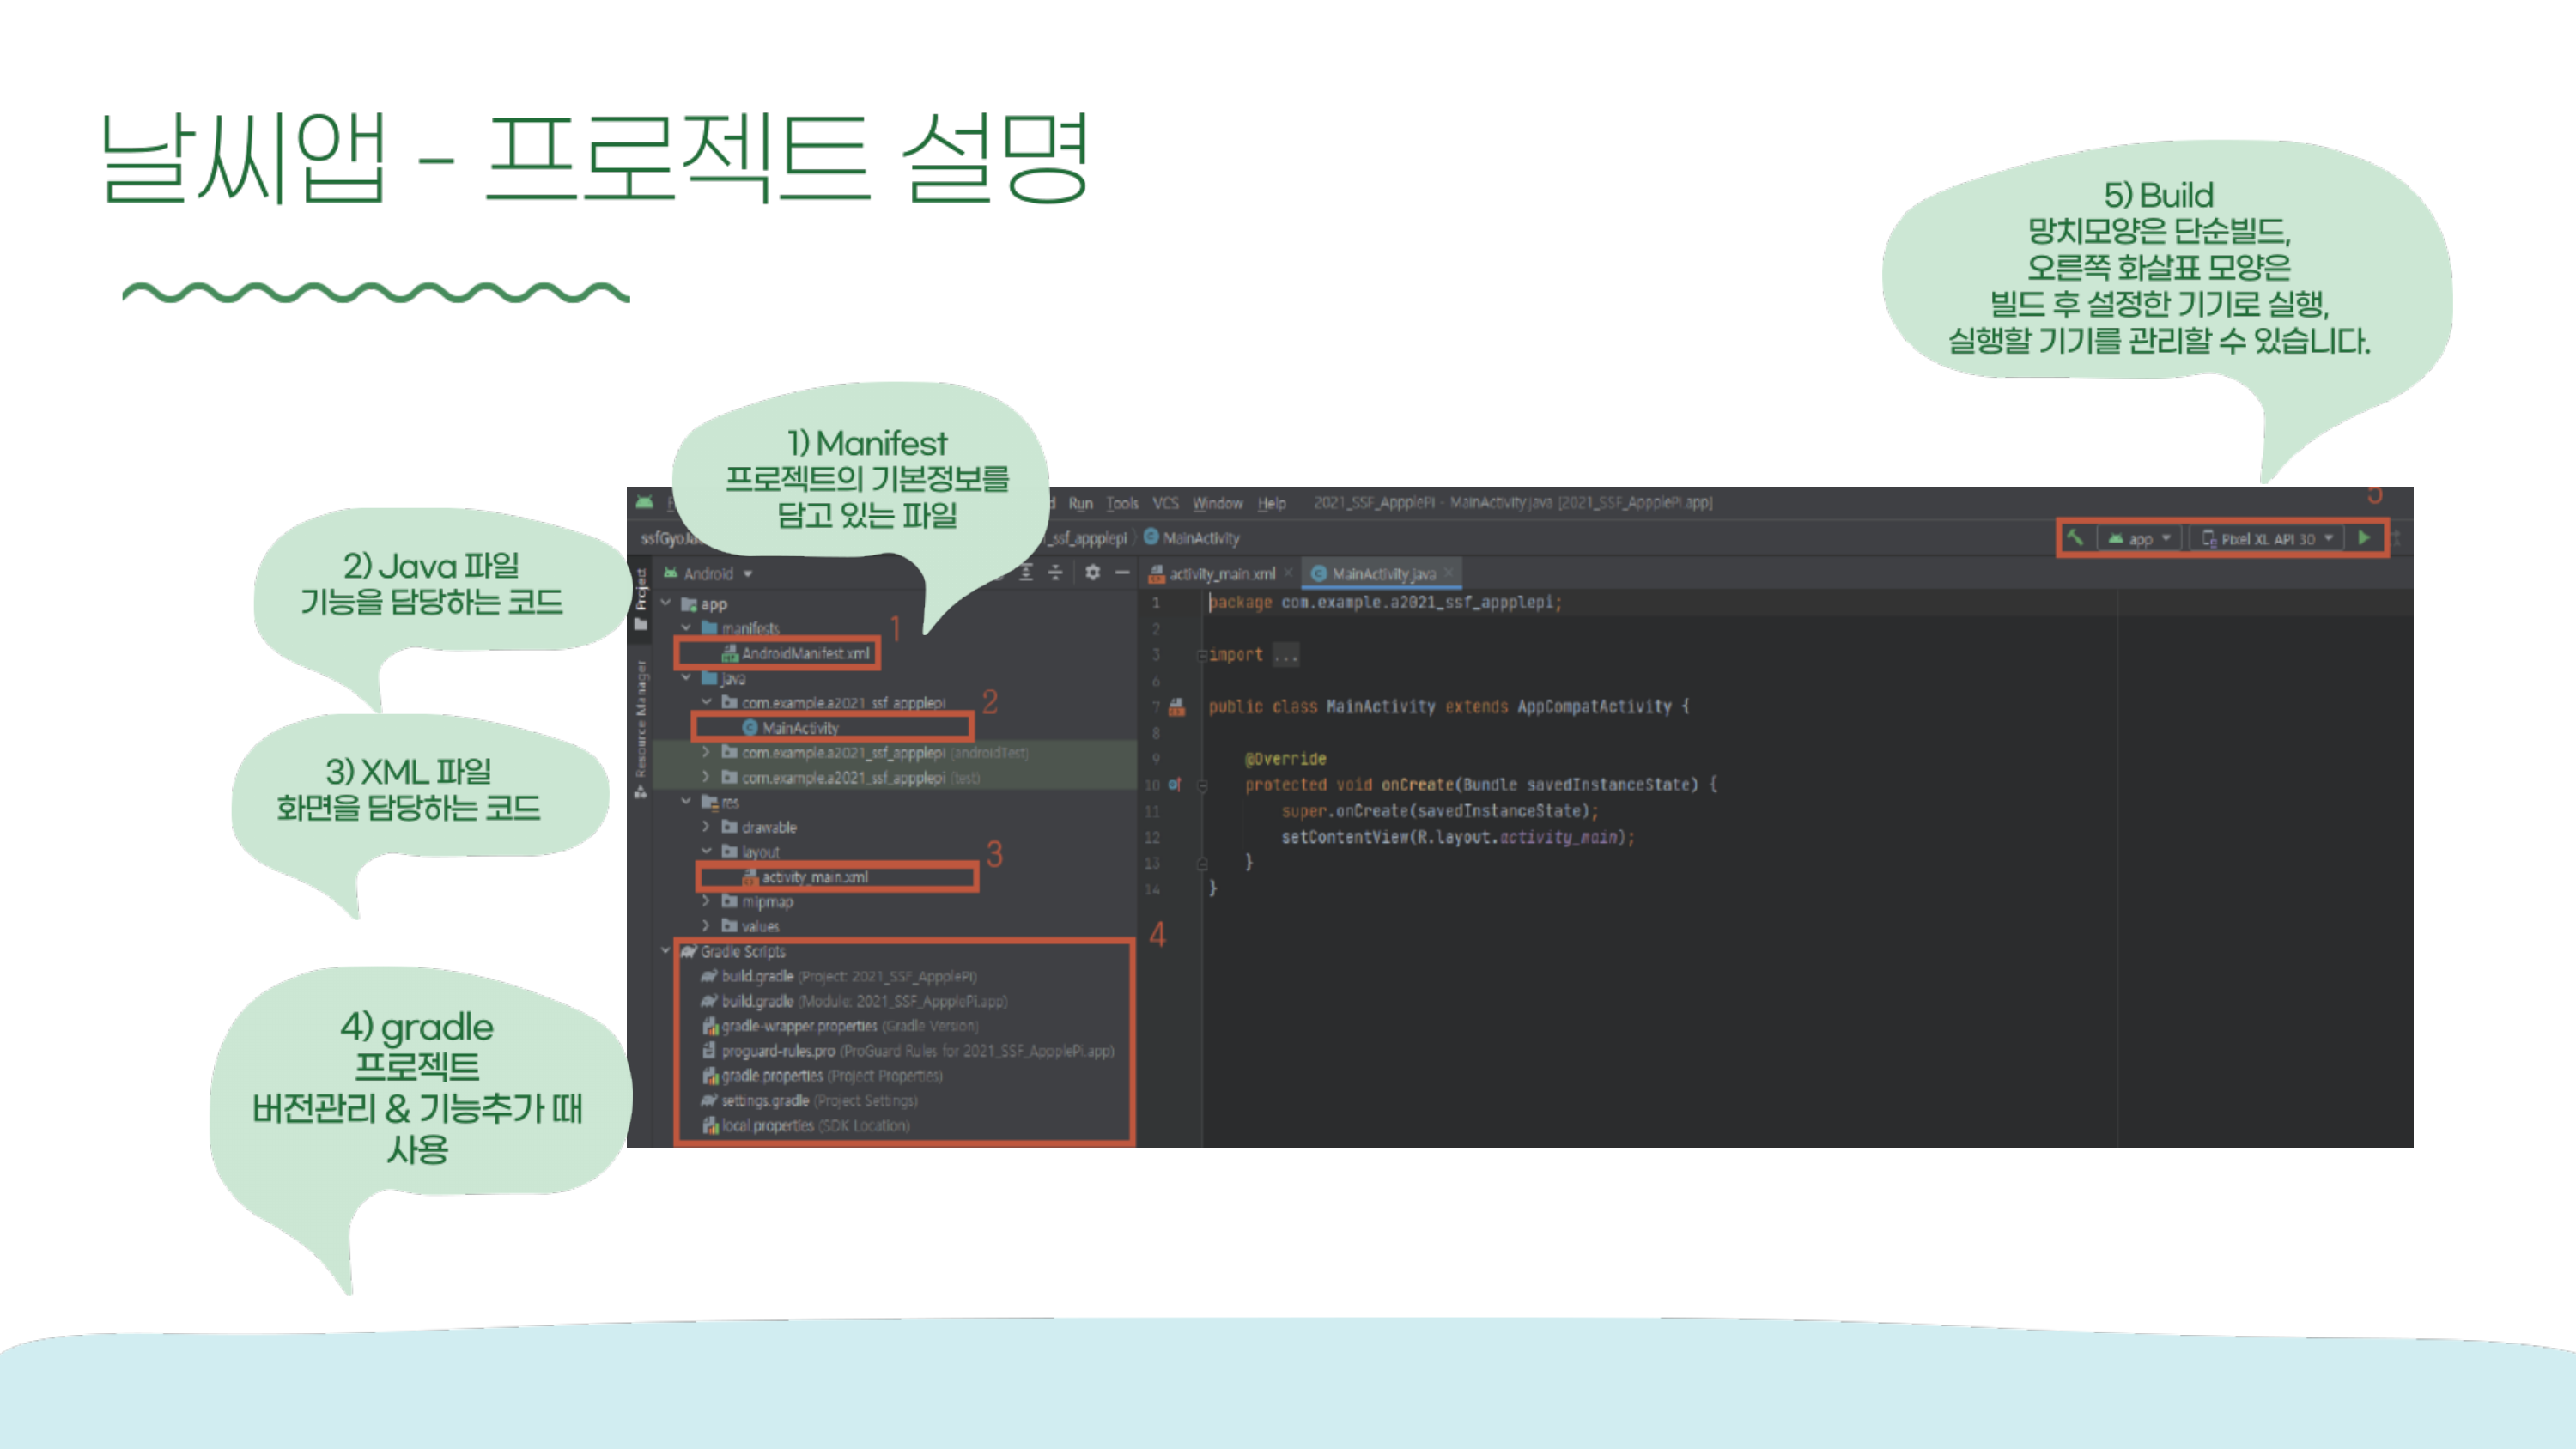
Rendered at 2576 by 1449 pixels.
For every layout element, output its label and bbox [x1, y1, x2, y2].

text_box [671, 381, 1050, 635]
text_box [122, 280, 630, 304]
picture [1902, 173, 2387, 411]
picture [294, 543, 580, 639]
picture [271, 749, 557, 845]
picture [78, 77, 1147, 282]
text_box [1880, 139, 2453, 485]
text_box [0, 1316, 2576, 1449]
text_box [627, 487, 2414, 1148]
text_box [208, 966, 633, 1296]
picture [228, 1000, 600, 1190]
picture [711, 421, 1026, 553]
text_box [253, 507, 633, 715]
text_box [230, 713, 611, 921]
